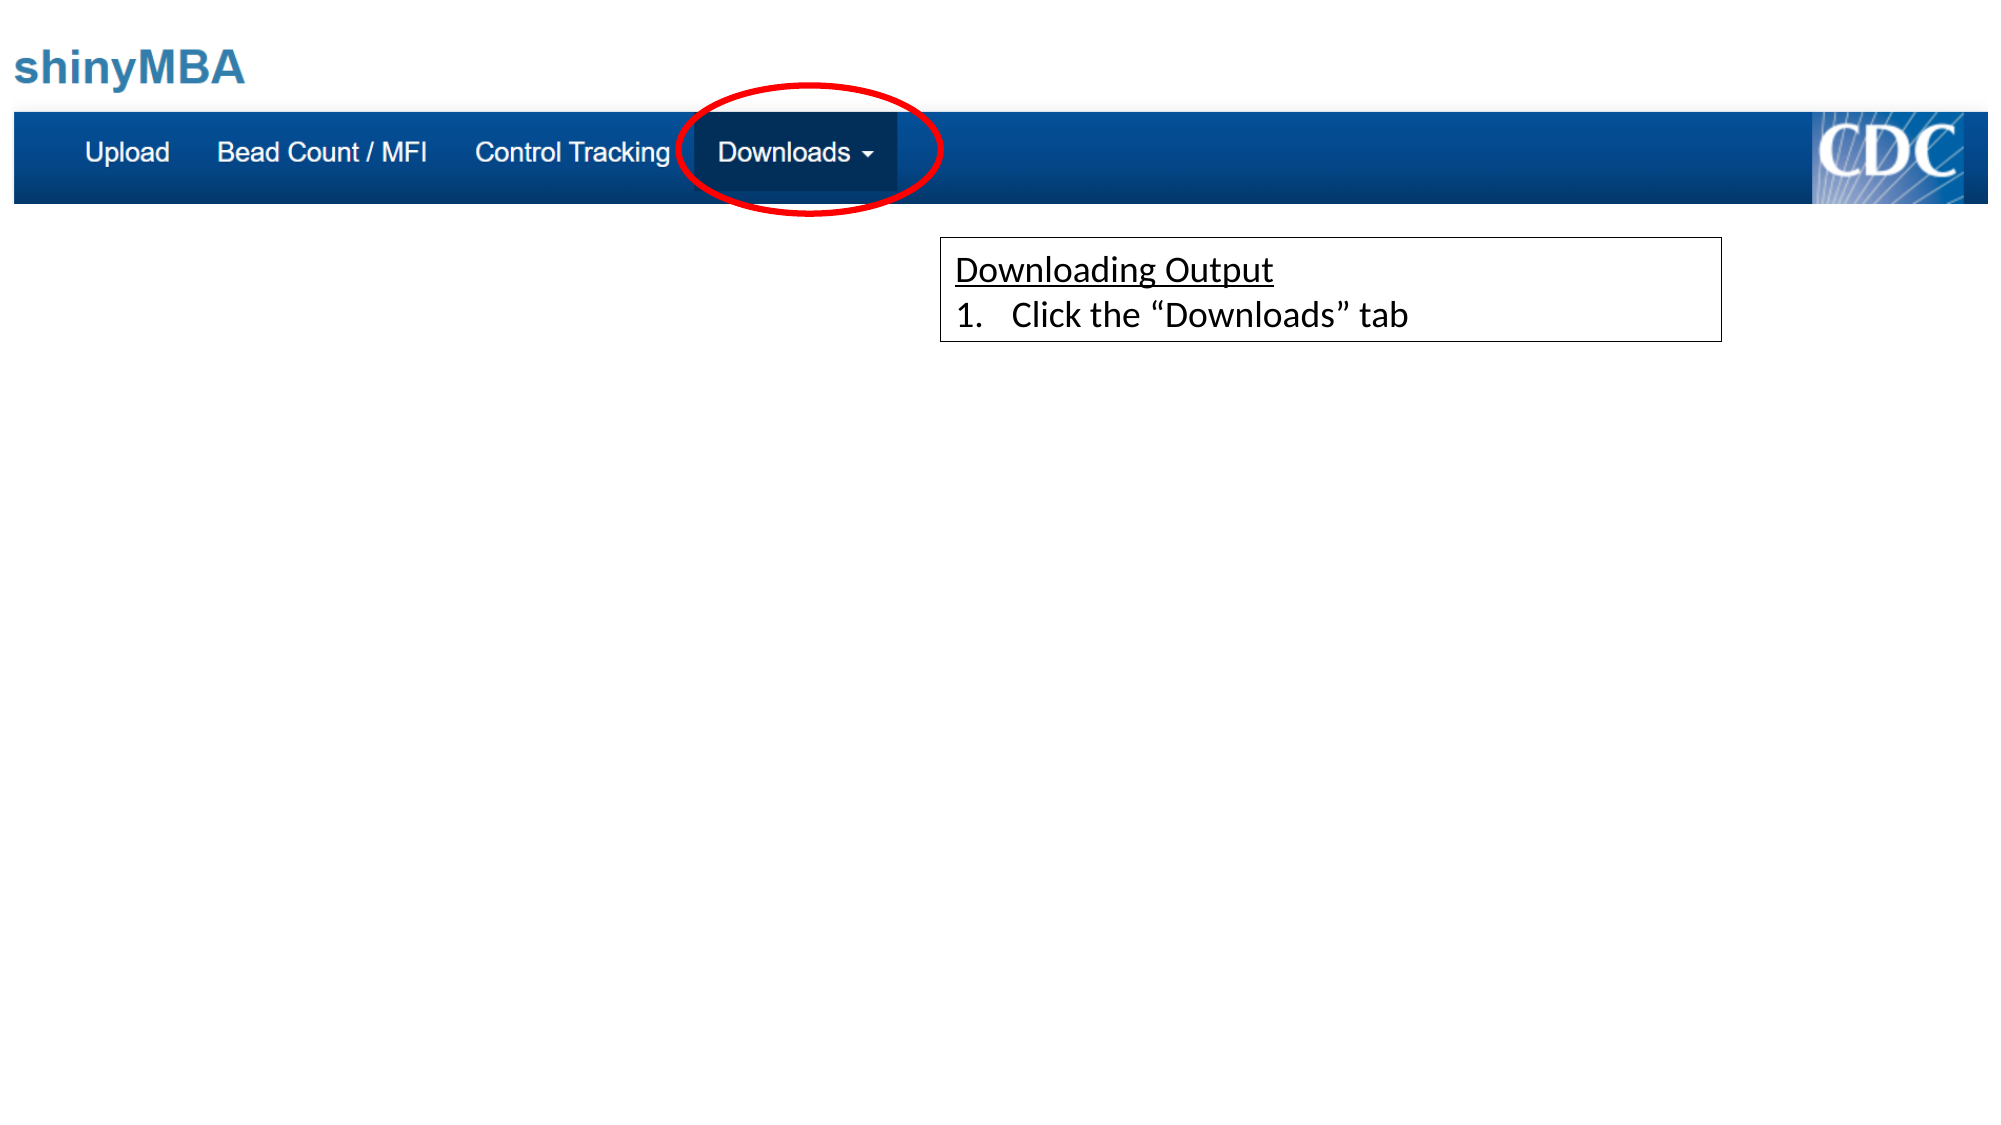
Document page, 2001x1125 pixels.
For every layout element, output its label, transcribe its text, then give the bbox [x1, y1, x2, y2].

picture [12, 40, 1988, 204]
text_box Downloading Output Click the “Downloads” tab [940, 237, 1722, 342]
text_box [736, 204, 883, 215]
